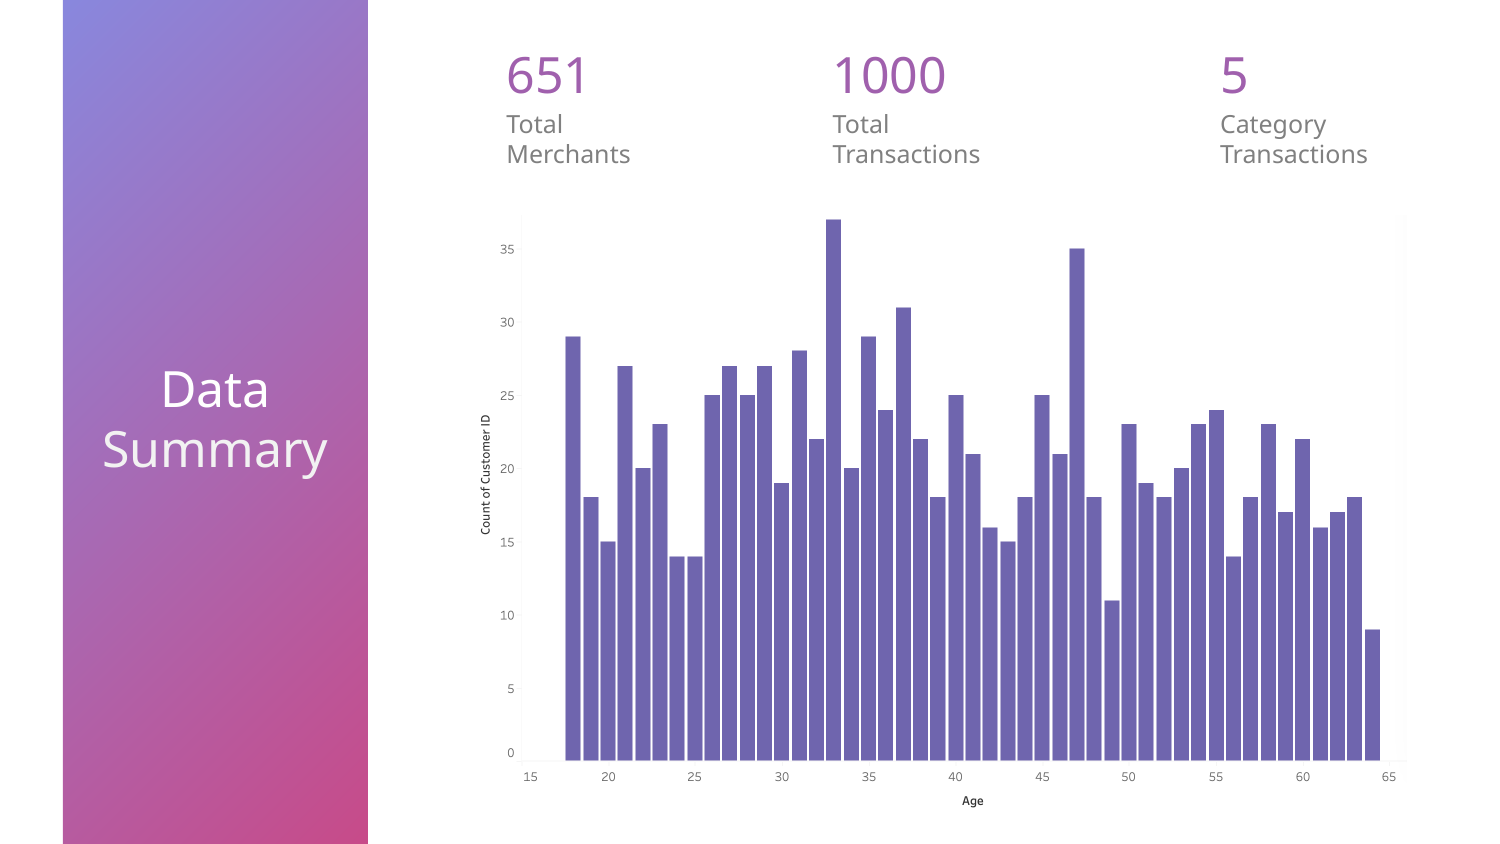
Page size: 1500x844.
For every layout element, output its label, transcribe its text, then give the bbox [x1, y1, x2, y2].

text_box 5 [1205, 28, 1375, 113]
text_box 1000 [817, 28, 988, 113]
text_box Total Merchants [491, 113, 662, 178]
text_box Category Transactions [1205, 93, 1407, 178]
text_box [61, 501, 370, 844]
text_box [61, 0, 370, 342]
picture [473, 215, 1407, 812]
text_box 651 [491, 28, 662, 113]
text_box Total Transactions [817, 93, 1020, 178]
text_box Data Summary [48, 342, 383, 501]
